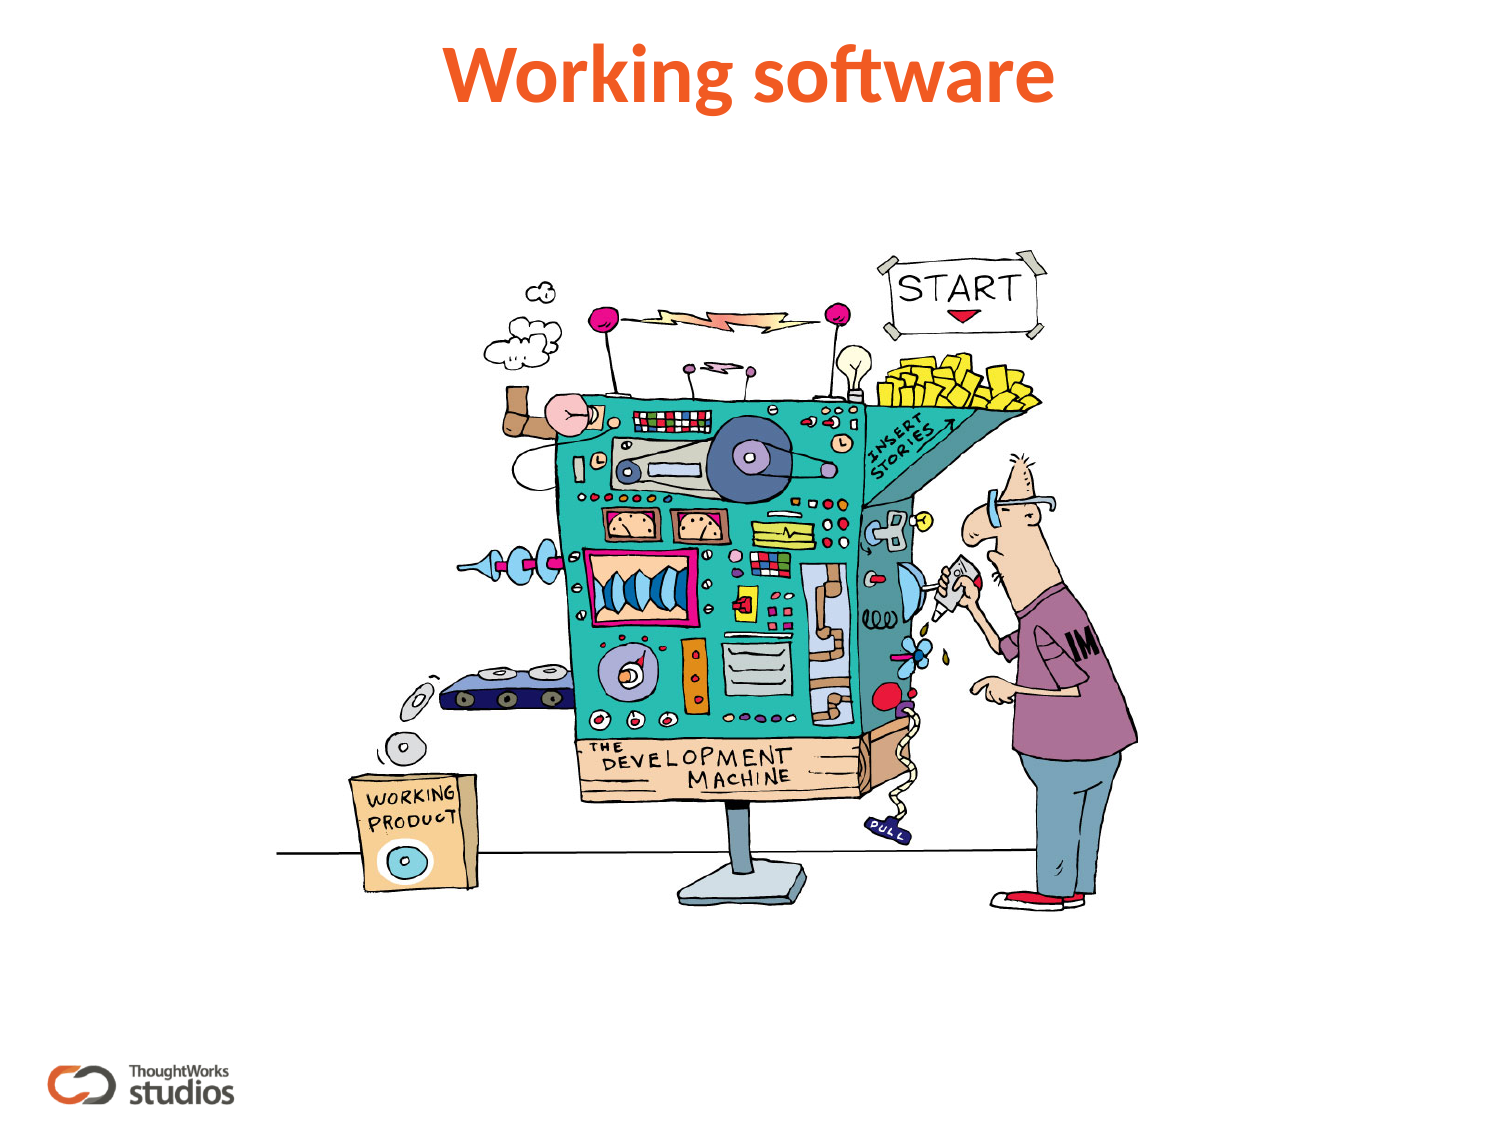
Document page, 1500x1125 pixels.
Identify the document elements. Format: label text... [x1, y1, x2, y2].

picture [275, 249, 1138, 913]
title Working software [60, 0, 1440, 138]
picture [46, 1063, 235, 1105]
